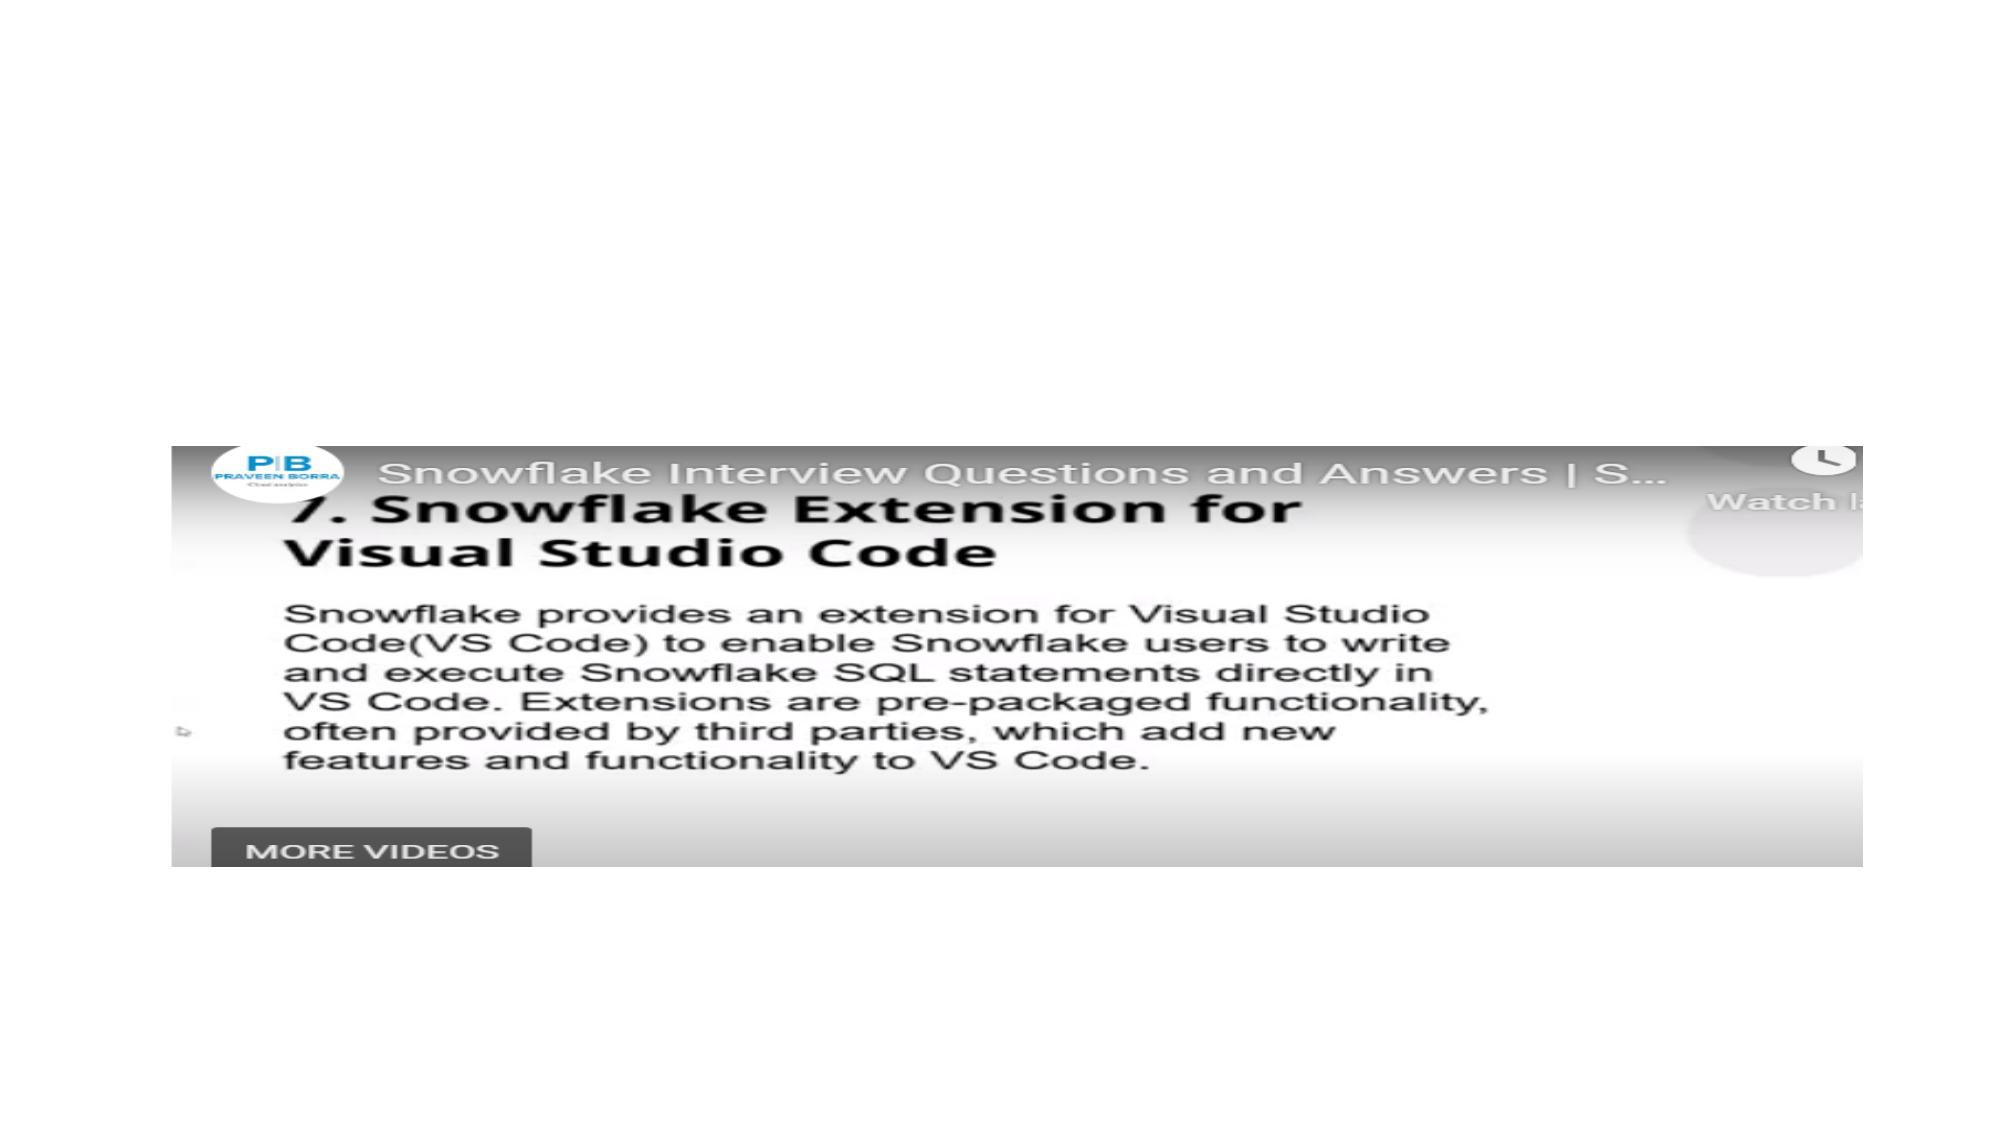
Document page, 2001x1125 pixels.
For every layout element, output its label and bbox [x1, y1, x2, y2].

list [169, 446, 1863, 867]
